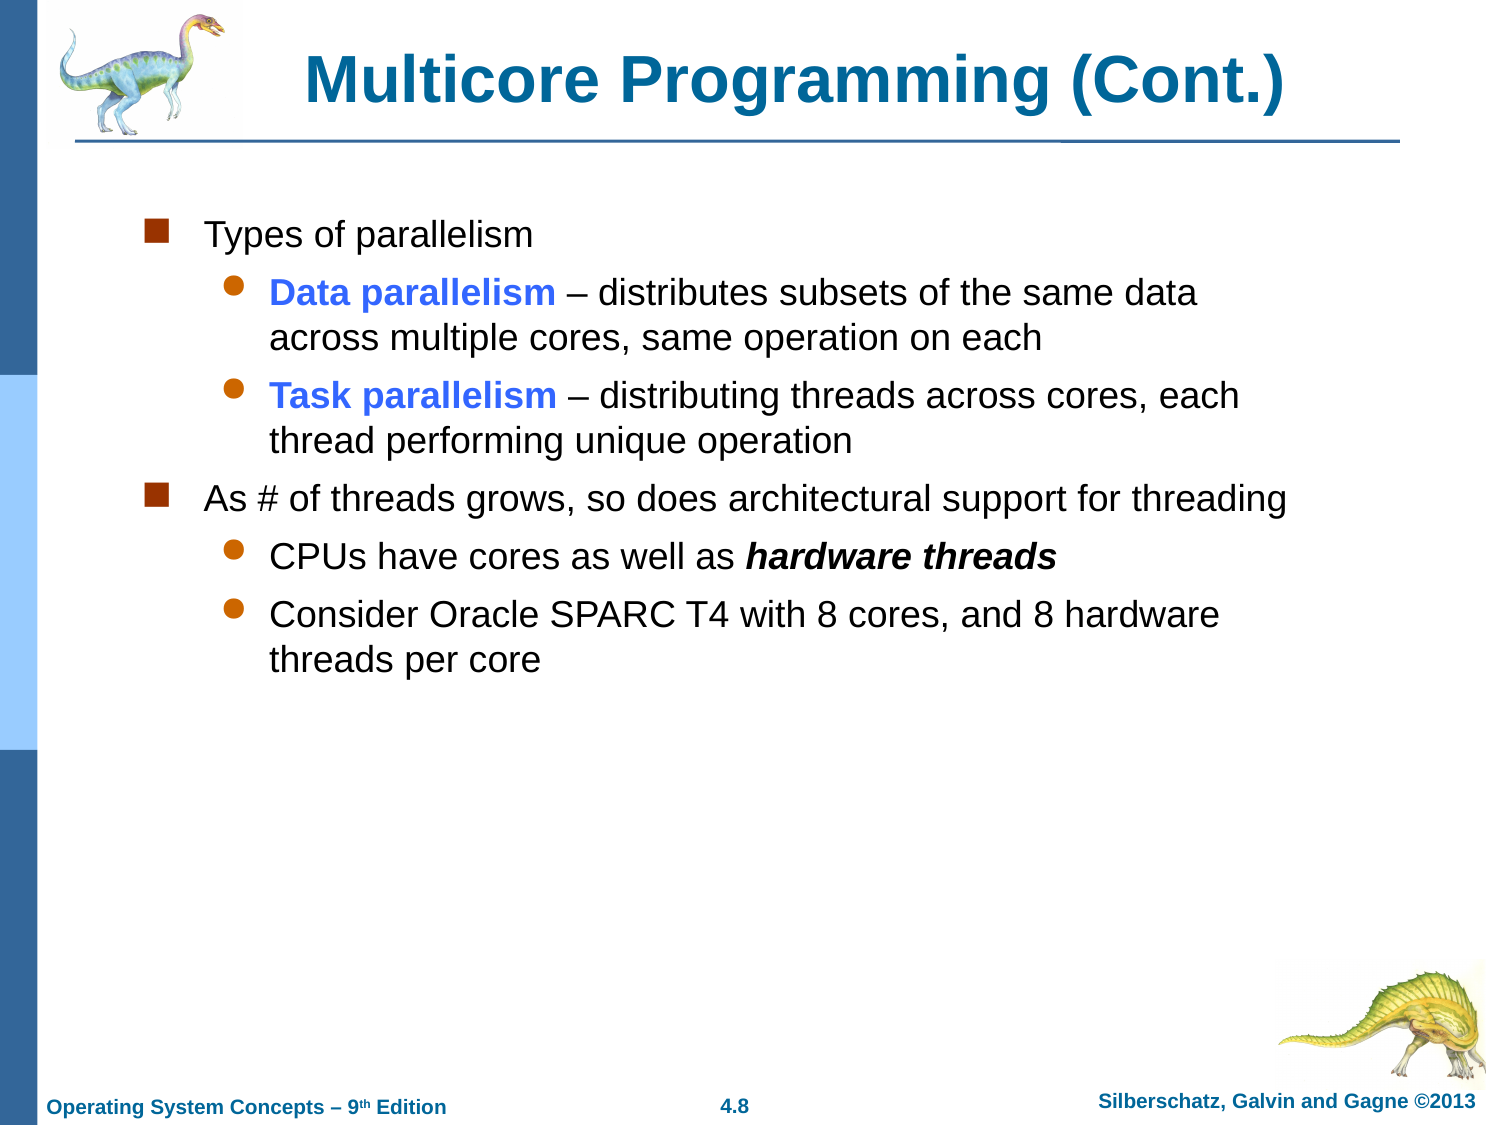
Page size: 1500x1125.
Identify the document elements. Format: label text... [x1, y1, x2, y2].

picture [46, 0, 243, 149]
list Types of parallelism Data parallelism – distributes subsets of the same data across multiple cores, same operation on each Task parallelism – distributing threads across cores, each thread performing unique operation As # of threads grows, so does architectural support for threading CPUs have cores as well as hardware threads Consider Oracle SPARC T4 with 8 cores, and 8 hardware threads per core [132, 202, 1307, 946]
picture [1275, 959, 1486, 1090]
title Multicore Programming (Cont.) [165, 28, 1426, 124]
